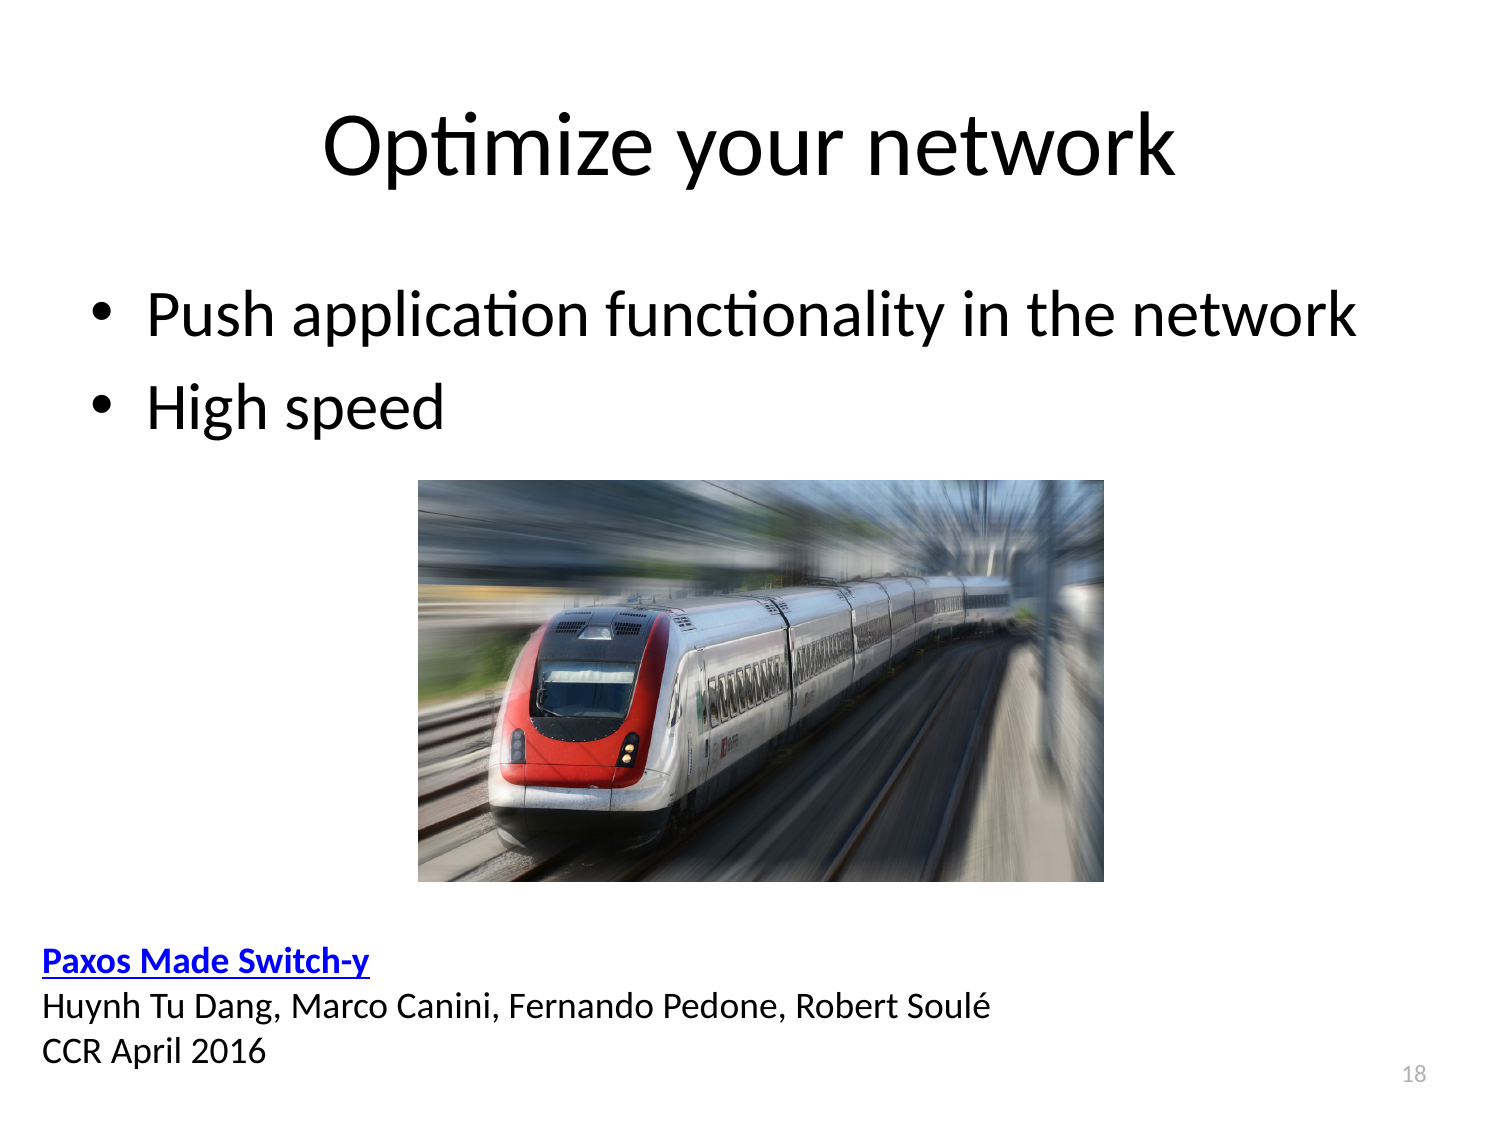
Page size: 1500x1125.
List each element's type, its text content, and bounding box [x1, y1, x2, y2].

title Optimize your network [75, 45, 1425, 233]
list Push application functionality in the network High speed [75, 262, 1425, 1005]
picture [418, 480, 1104, 882]
text_box Paxos Made Switch-y Huynh Tu Dang, Marco Canini, Fernando Pedone, Robert Soulé CCR April 2016 [27, 929, 1139, 1079]
slide_number 18 [1285, 1042, 1442, 1103]
